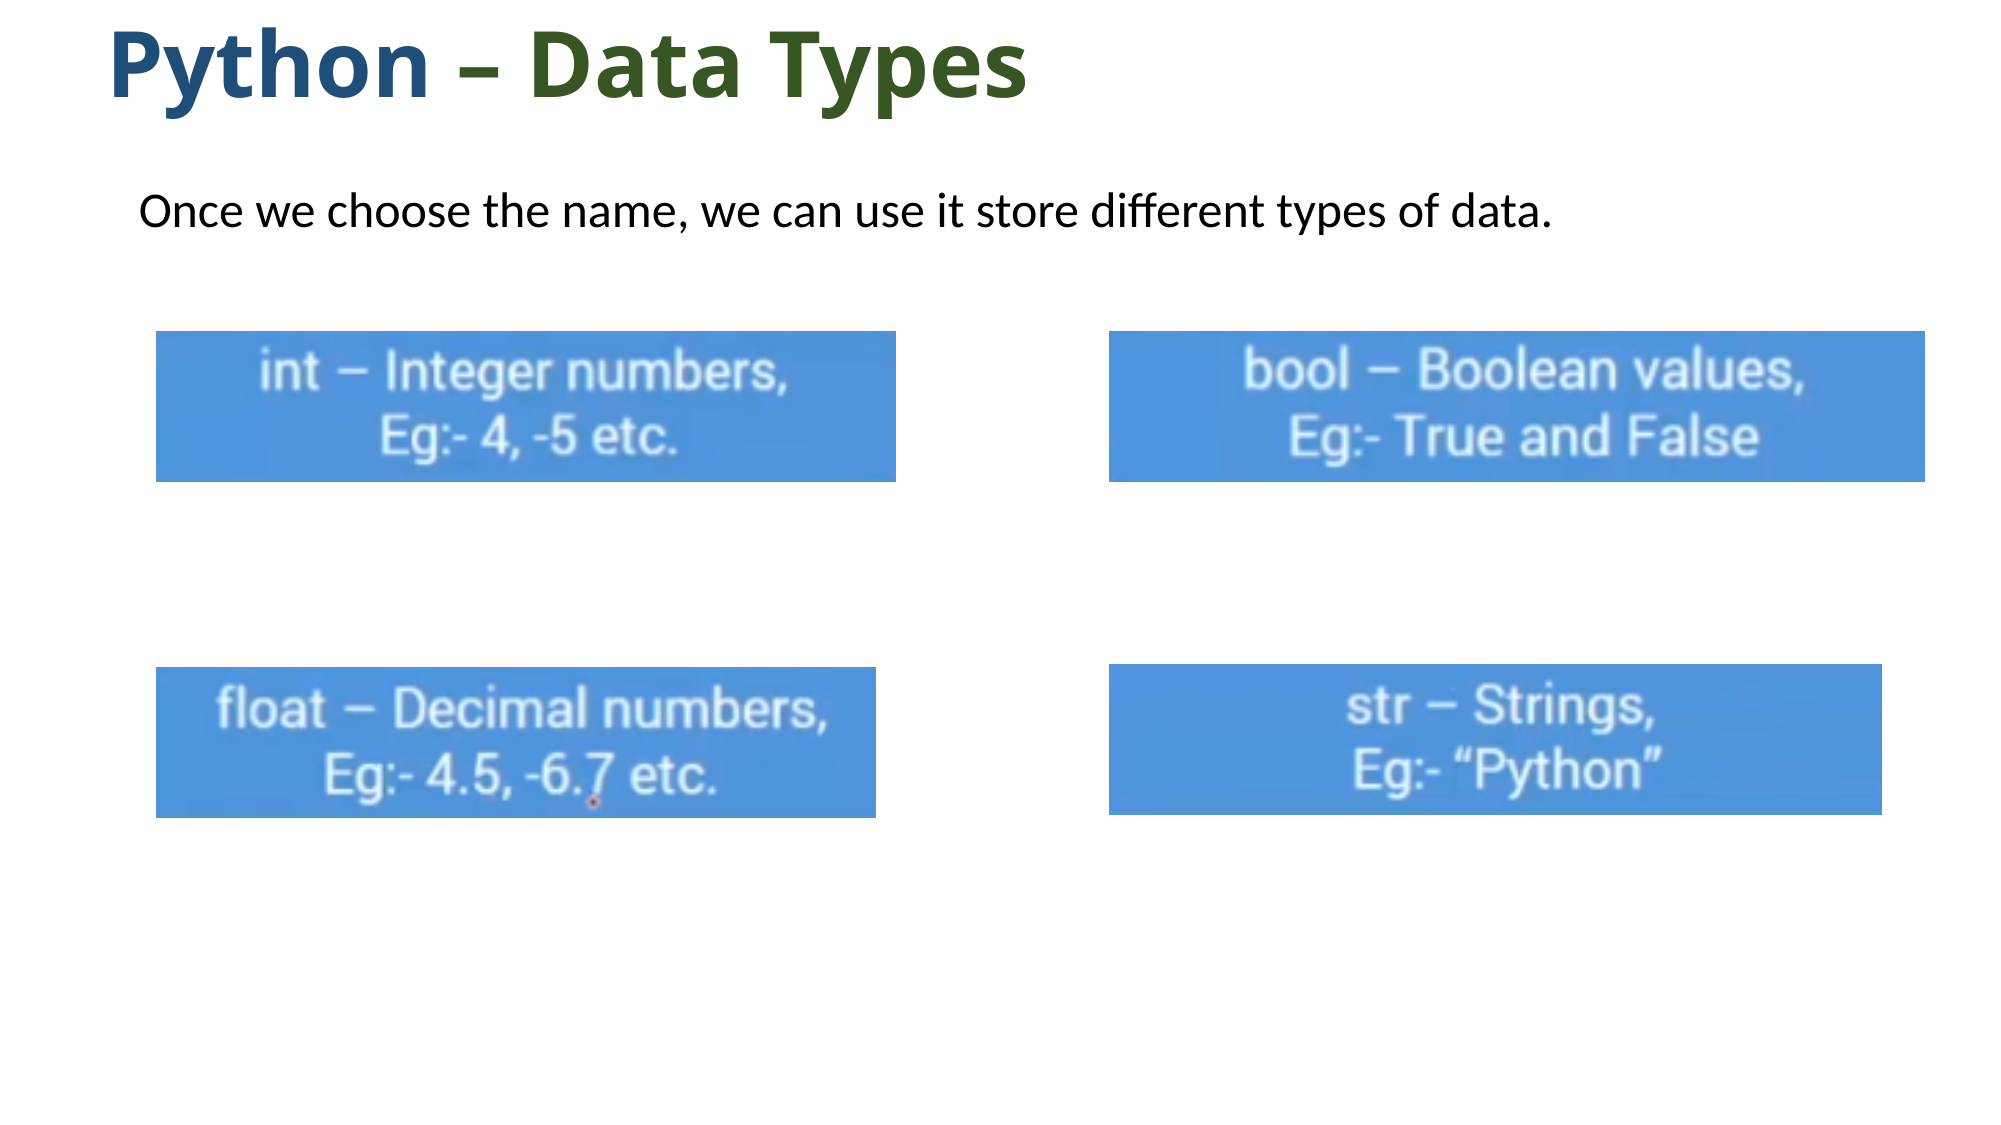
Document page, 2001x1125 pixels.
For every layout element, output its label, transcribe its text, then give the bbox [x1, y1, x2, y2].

text_box Python – Data Types [91, 16, 1979, 119]
picture [1109, 331, 1925, 483]
picture [156, 667, 877, 818]
picture [1109, 664, 1882, 815]
picture [156, 331, 896, 483]
text_box Once we choose the name, we can use it store different types of data. [123, 170, 1858, 305]
